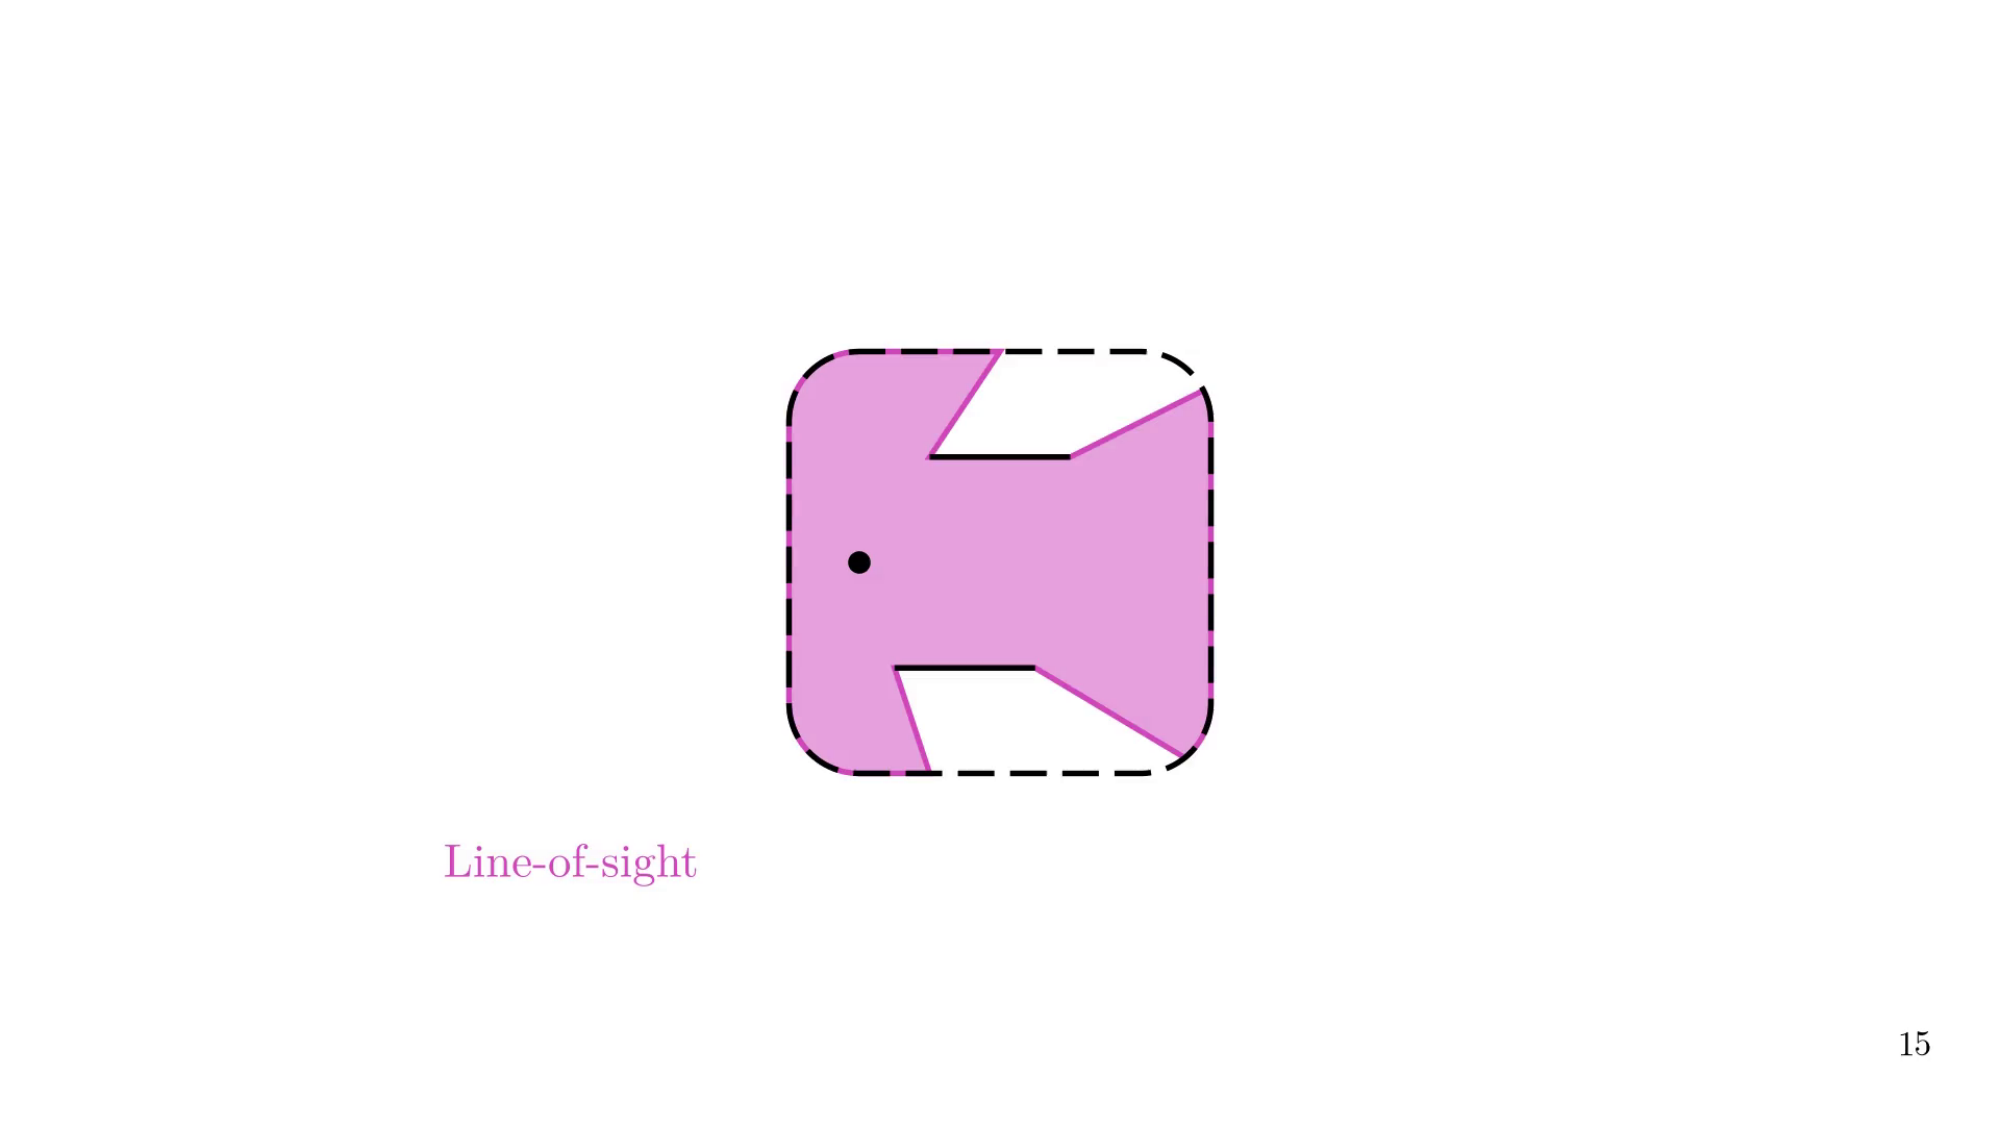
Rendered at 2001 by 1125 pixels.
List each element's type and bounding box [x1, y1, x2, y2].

text_box [0, 0, 2000, 1125]
